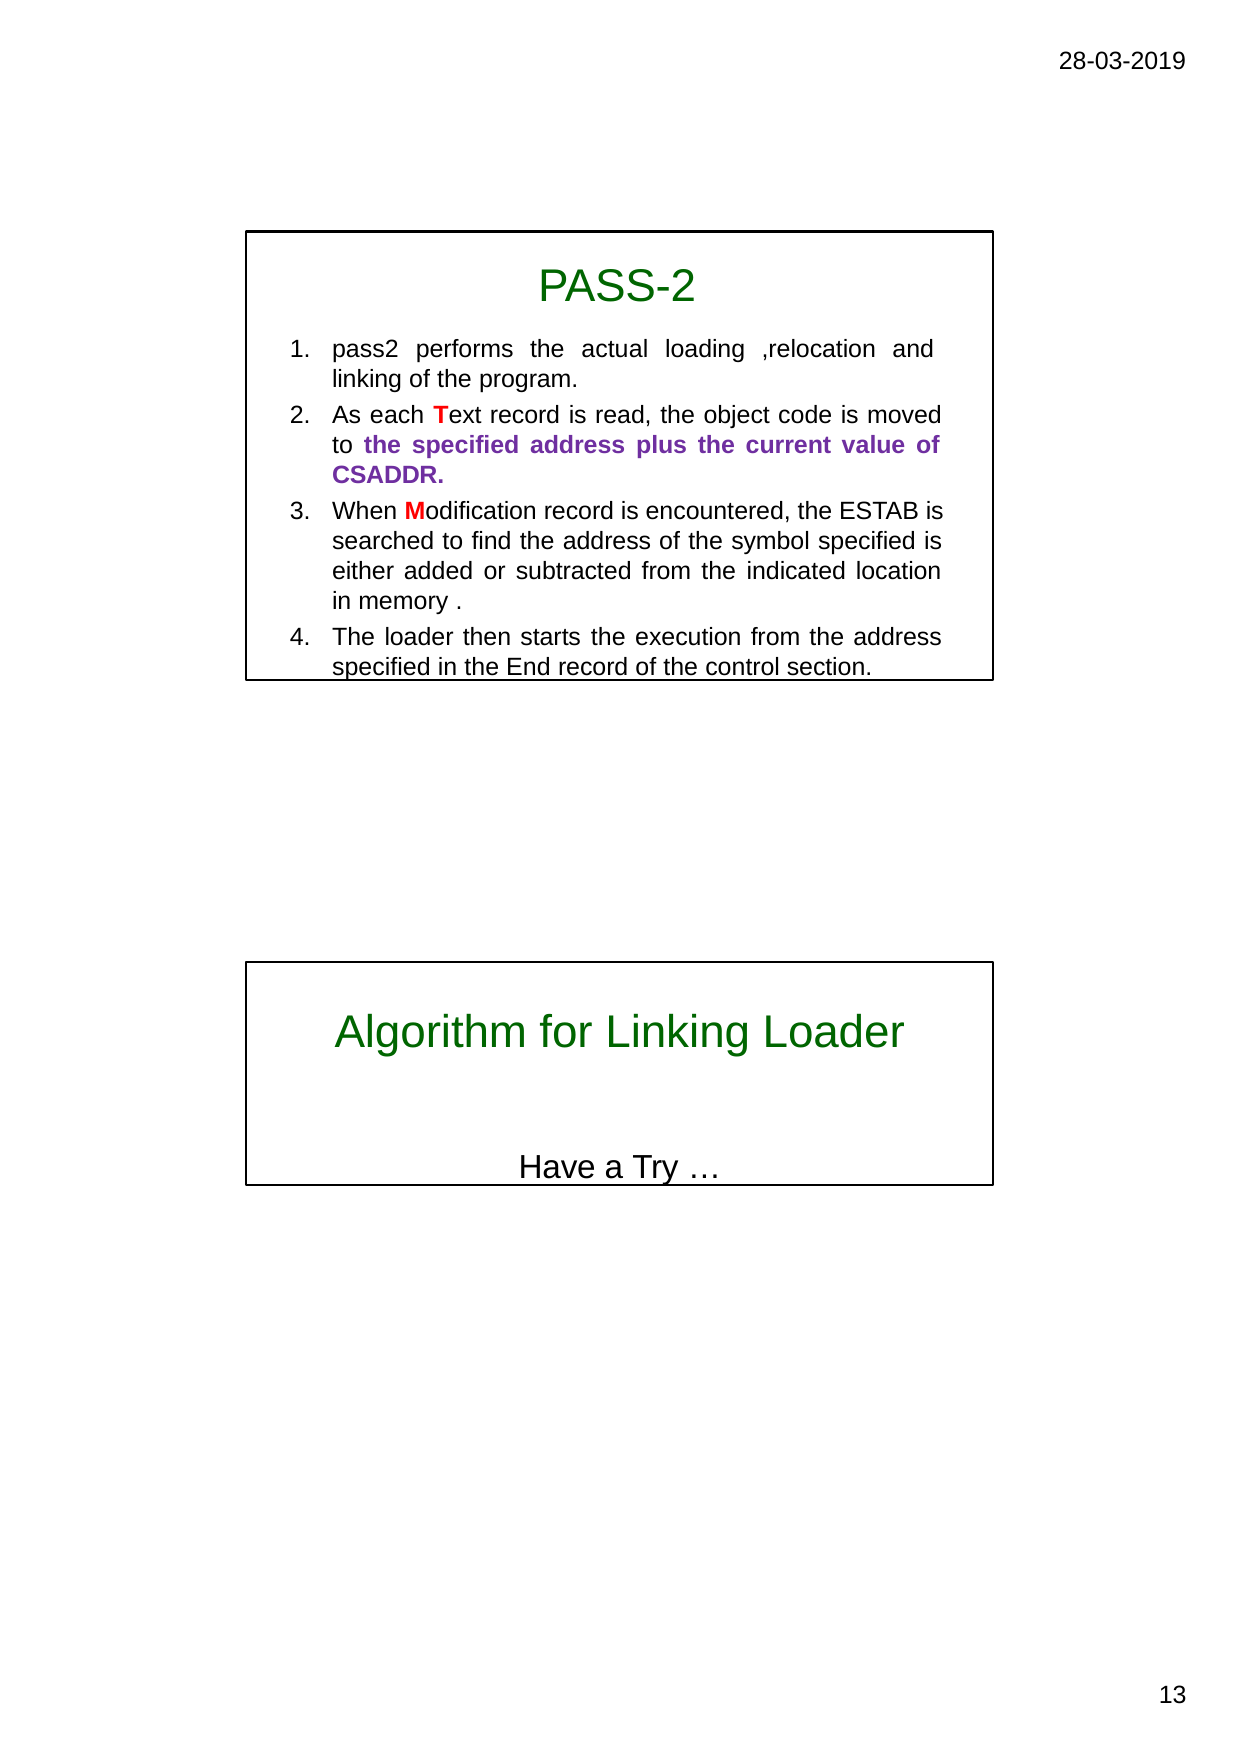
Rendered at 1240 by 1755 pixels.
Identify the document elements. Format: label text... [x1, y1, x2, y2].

slide_number 10 [1154, 1678, 1191, 1755]
text_box PASS-2 pass2 performs the actual loading ,relocation and linking of the program. As each Text record is read, the object code is moved to the specified address plus the current value of CSADDR. When Modification record is encountered, the ESTAB is searched to find the address of the symbol specified is either added or subtracted from the indicated location in memory . The loader then starts the execution from the address specified in the End record of the control section. [245, 231, 994, 681]
text_box Algorithm for Linking Loader Have a Try … [245, 961, 994, 1186]
text_box 28-03-2019 [1056, 42, 1189, 75]
